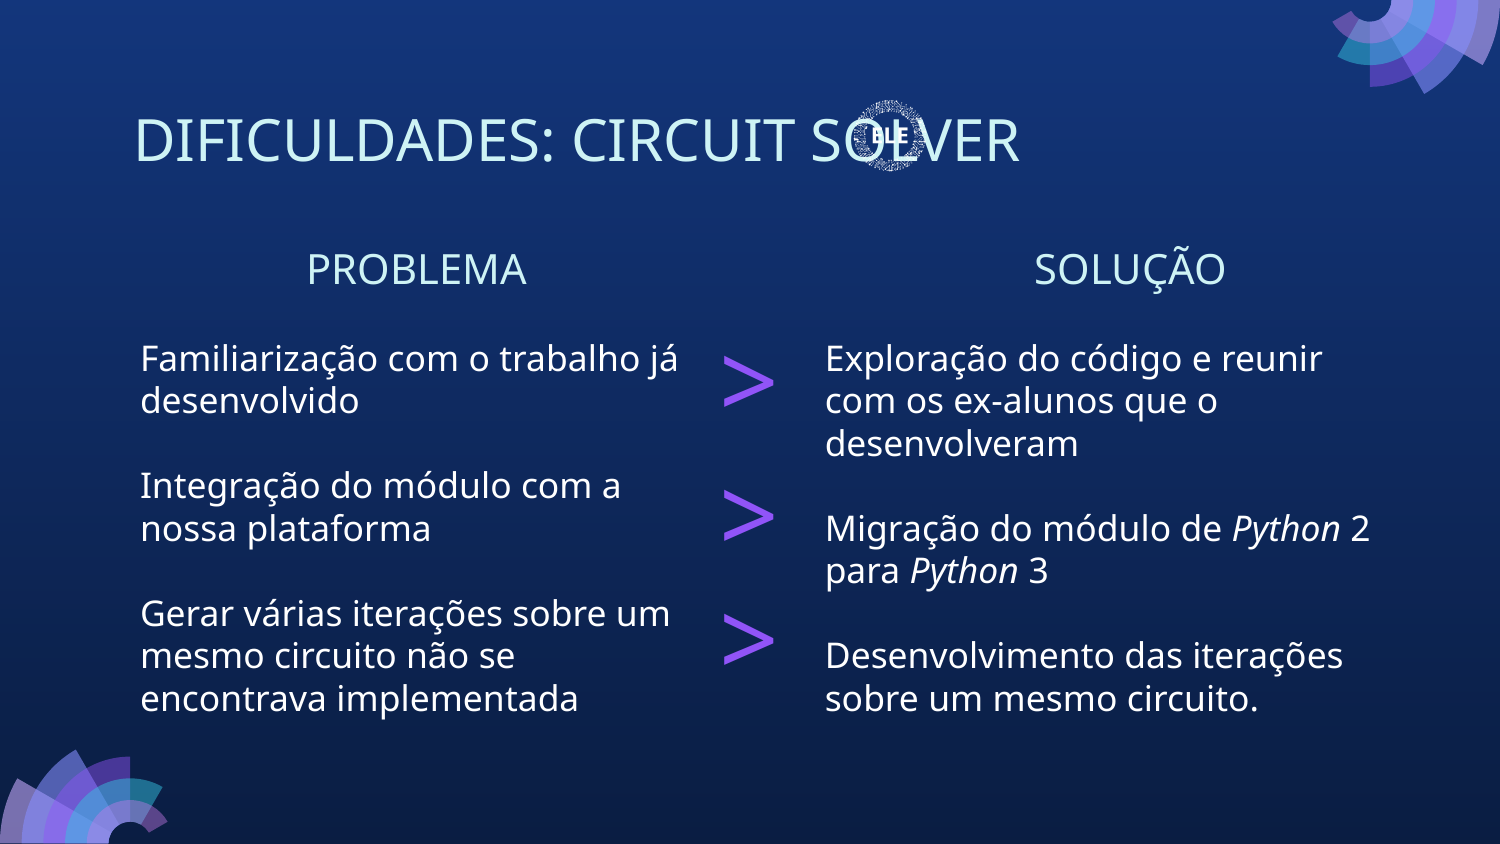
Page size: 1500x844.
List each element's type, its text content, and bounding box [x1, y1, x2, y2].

text_box PROBLEMA Familiarização com o trabalho já desenvolvido Integração do módulo com a nossa plataforma Gerar várias iterações sobre um mesmo circuito não se encontrava implementada [124, 228, 710, 734]
text_box > [704, 300, 777, 434]
text_box SOLUÇÃO Exploração do código e reunir com os ex-alunos que o desenvolveram Migração do módulo de Python 2 para Python 3 Desenvolvimento das iterações sobre um mesmo circuito. [809, 228, 1403, 734]
text_box > [704, 434, 777, 558]
text_box > [704, 558, 777, 714]
title DIFICULDADES: CIRCUIT SOLVER [118, 88, 1382, 183]
picture [853, 99, 927, 172]
